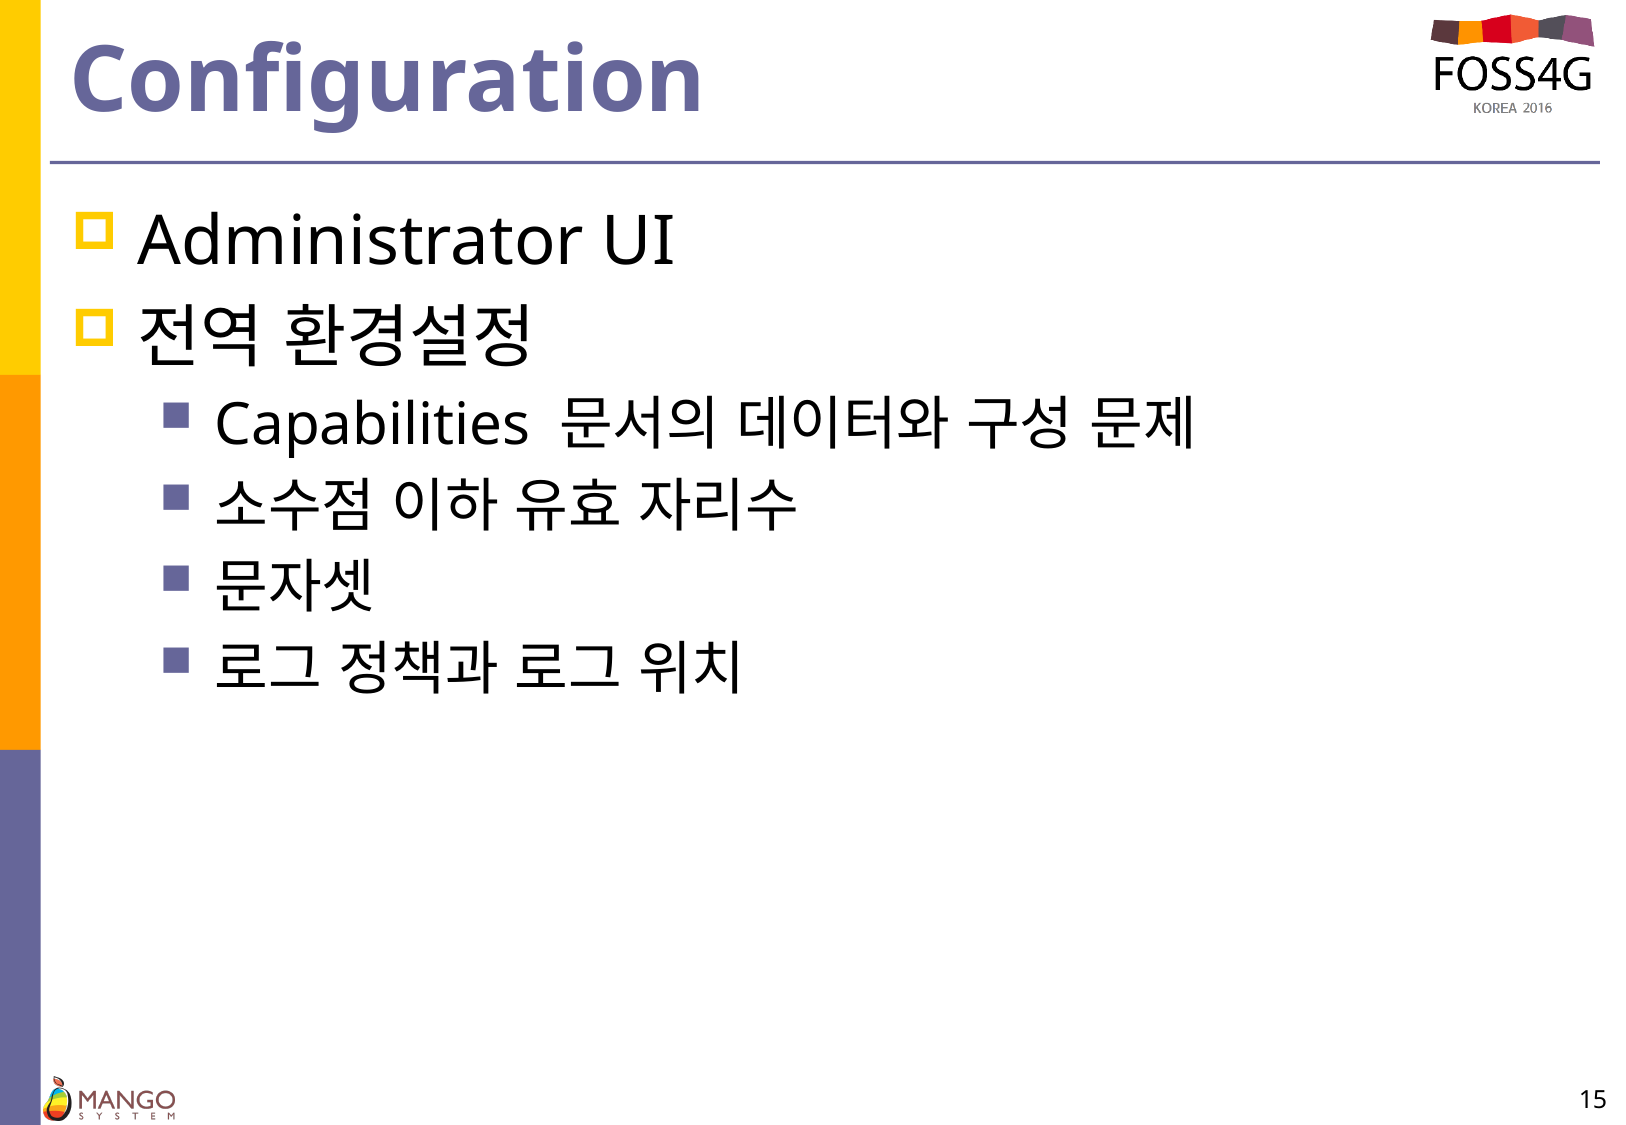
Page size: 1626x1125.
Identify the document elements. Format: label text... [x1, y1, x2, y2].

title Configuration [51, 0, 1600, 150]
slide_number 15 [1524, 1074, 1625, 1125]
list Administrator UI 전역 환경설정 Capabilities 문서의 데이터와 구성 문제 소수점 이하 유효 자리수 문자셋 로그 정책과 로그 위치 [54, 187, 1596, 1050]
picture [43, 1076, 175, 1121]
